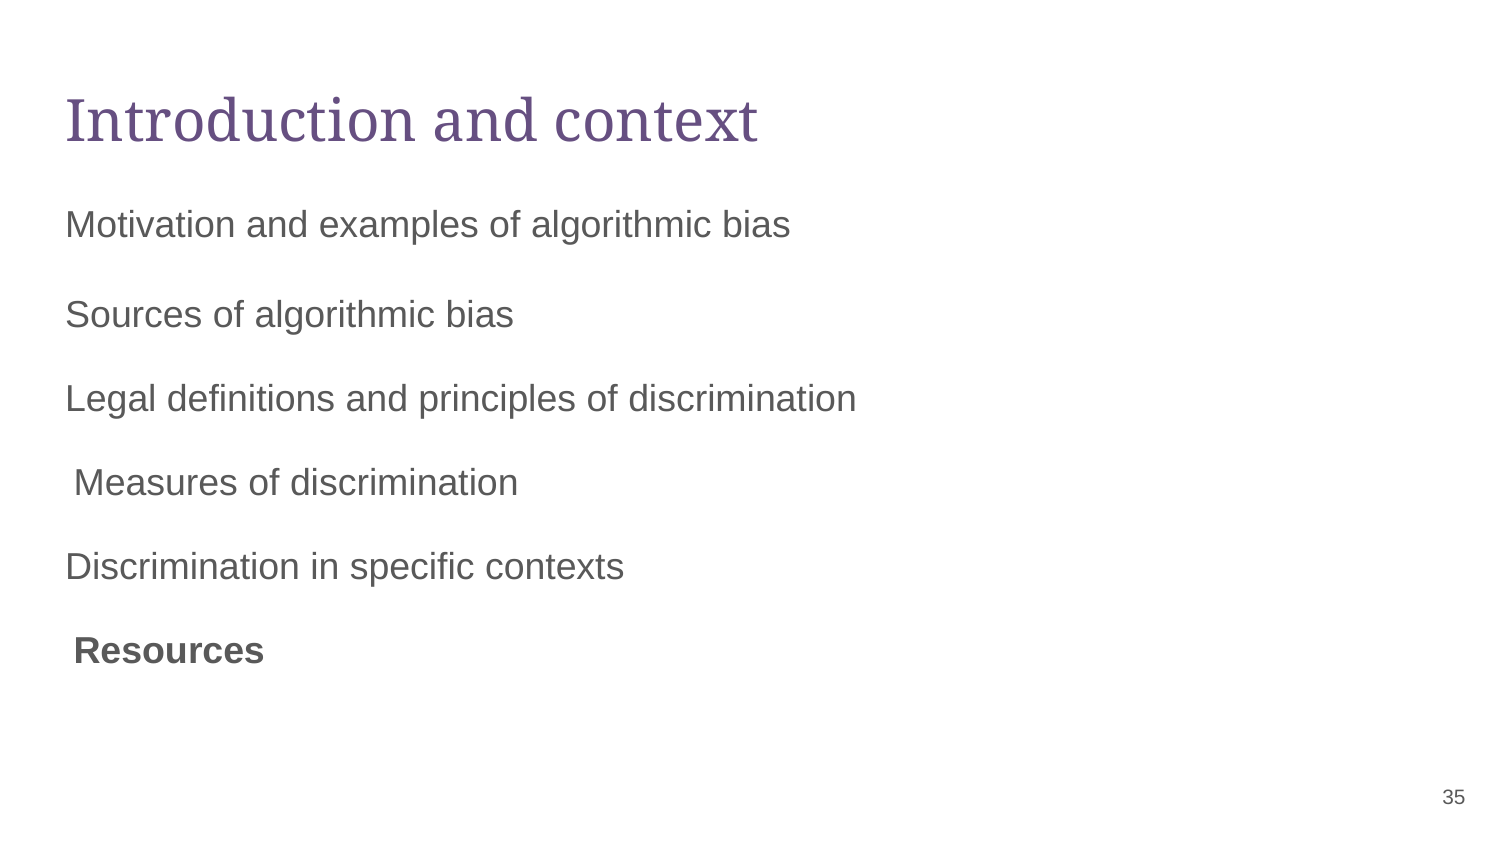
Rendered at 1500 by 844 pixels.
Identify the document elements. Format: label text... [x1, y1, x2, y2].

slide_number ‹#› [1426, 783, 1468, 806]
text_box Motivation and examples of algorithmic bias Sources of algorithmic bias Legal definitions and principles of discrimination Measures of discrimination Discrimination in specific contexts Resources [63, 199, 861, 610]
title Introduction and context [63, 82, 1437, 163]
